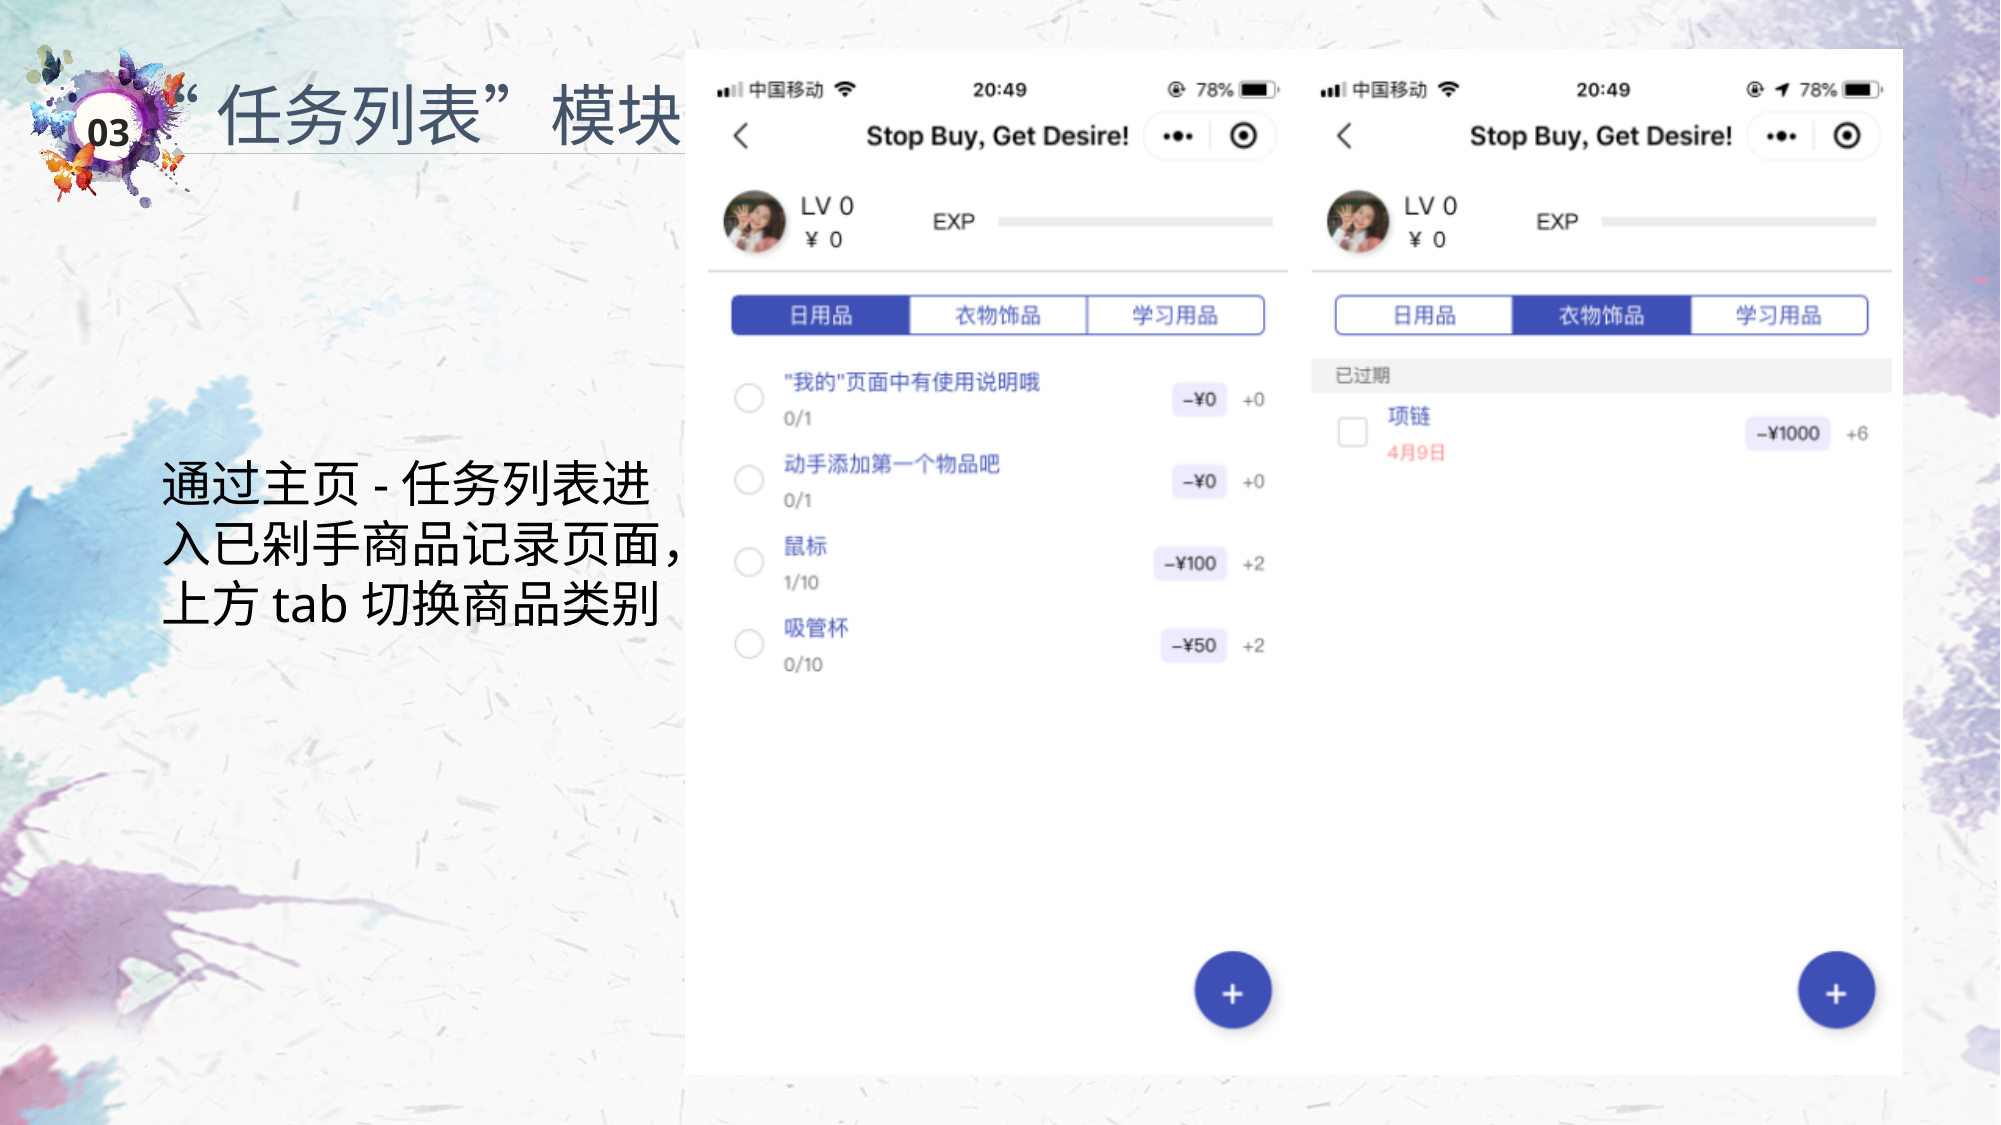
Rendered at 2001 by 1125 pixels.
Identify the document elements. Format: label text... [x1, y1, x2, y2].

text_box 通过主页-任务列表进入已剁手商品记录页面，上方tab切换商品类别 [146, 444, 685, 640]
text_box “任务列表”模块 [132, 33, 686, 154]
picture [0, 0, 2000, 1125]
